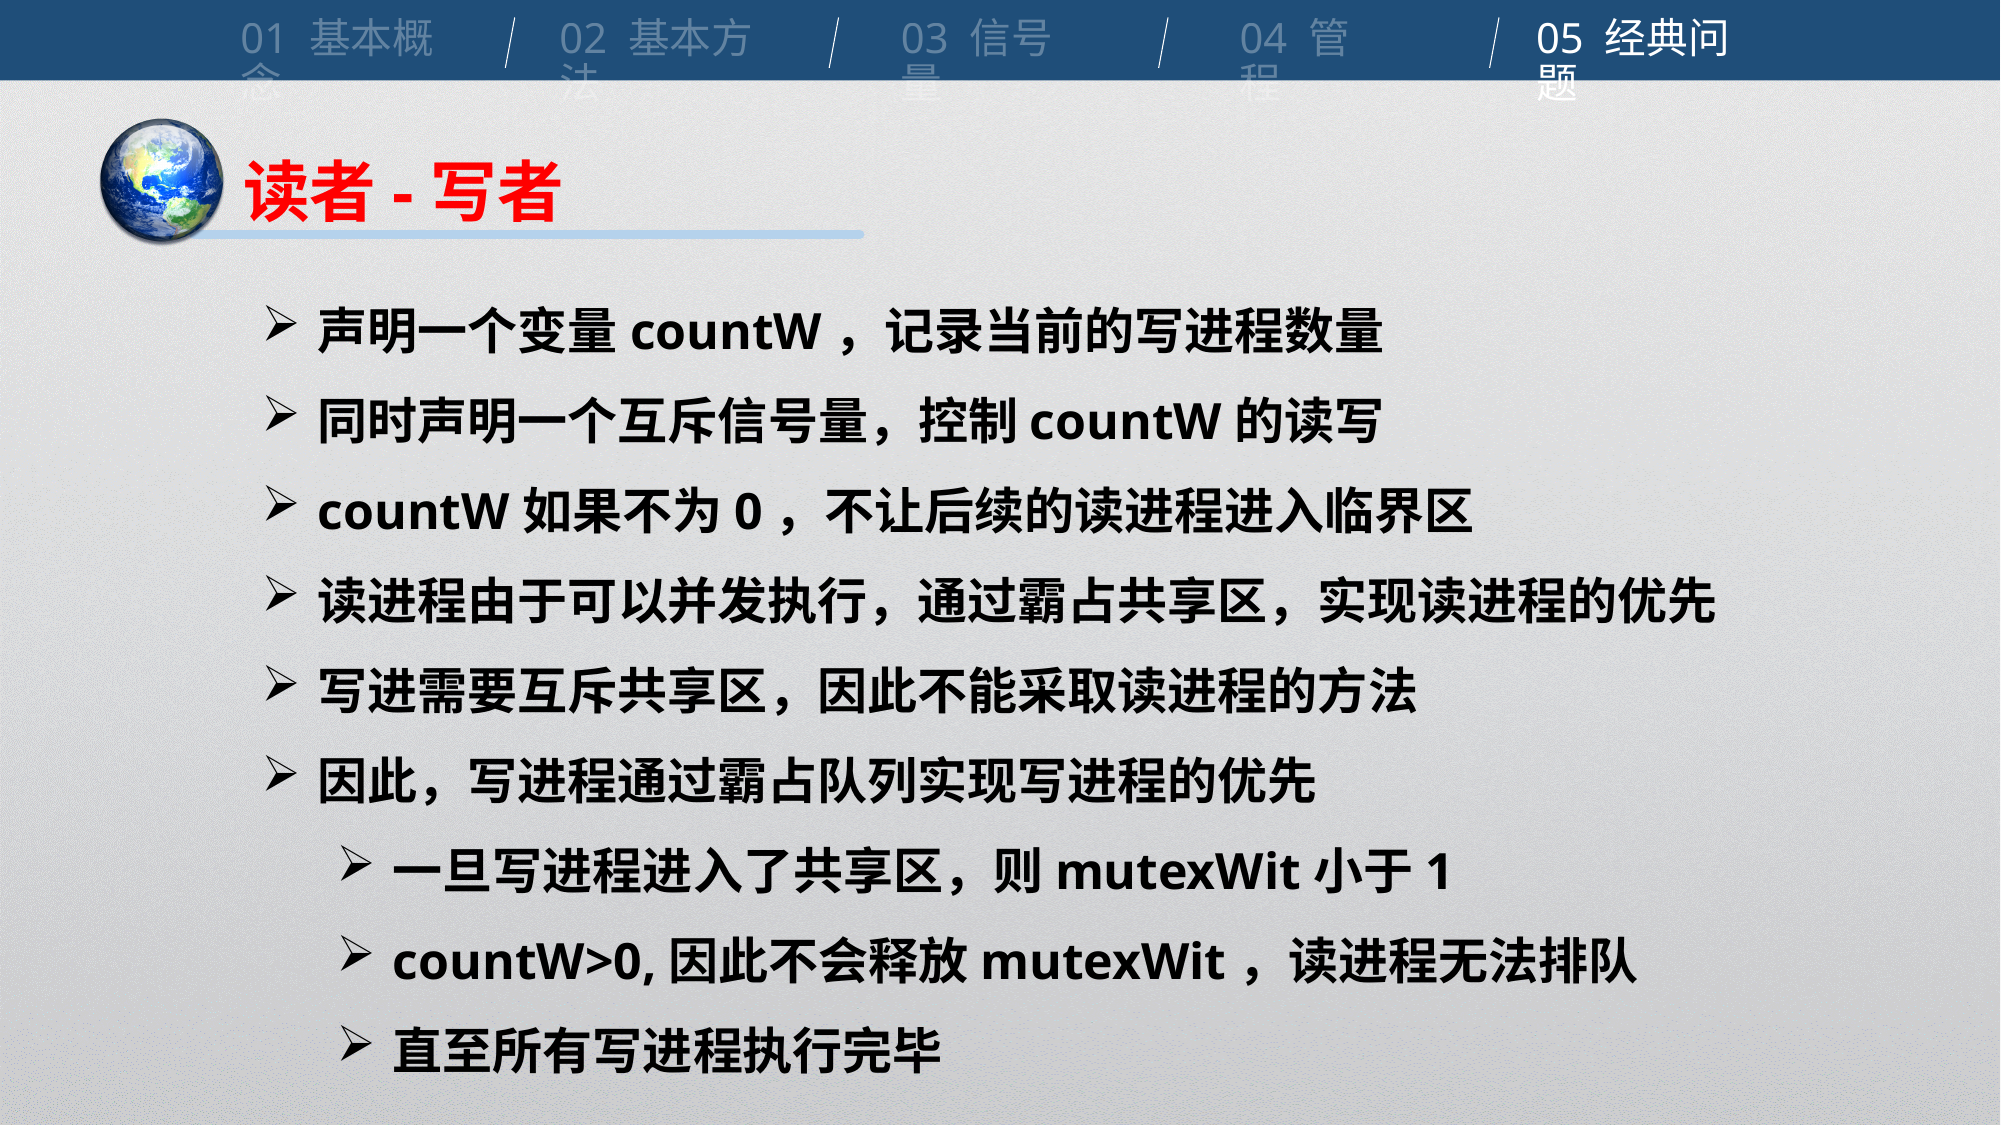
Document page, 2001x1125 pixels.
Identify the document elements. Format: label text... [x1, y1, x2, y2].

picture [0, 0, 2001, 1125]
text_box 读者-写者 [228, 142, 579, 238]
list 02 基本方法 [544, 9, 802, 71]
list 03 信号量 [886, 9, 1101, 71]
text_box 声明一个变量countW，记录当前的写进程数量 同时声明一个互斥信号量，控制countW的读写 countW如果不为0，不让后续的读进程进入临界区 读进程由于可以并发执行，通过霸占共享区，实现读进程的优先 写进需要互斥共享区，因此不能采取读进程的方法 因此，写进程通过霸占队列实现写进程的优先 一旦写进程进入了共享区，则mutexWit小于1 countW>0,因此不会释放mutexWit，读进程无法排队 直至所有写进程执行完毕 [246, 262, 1733, 1088]
list 04 管程 [1224, 9, 1398, 71]
list 01 基本概念 [225, 9, 483, 663]
list 05 经典问题 [1521, 10, 1779, 663]
picture [483, 81, 1521, 262]
